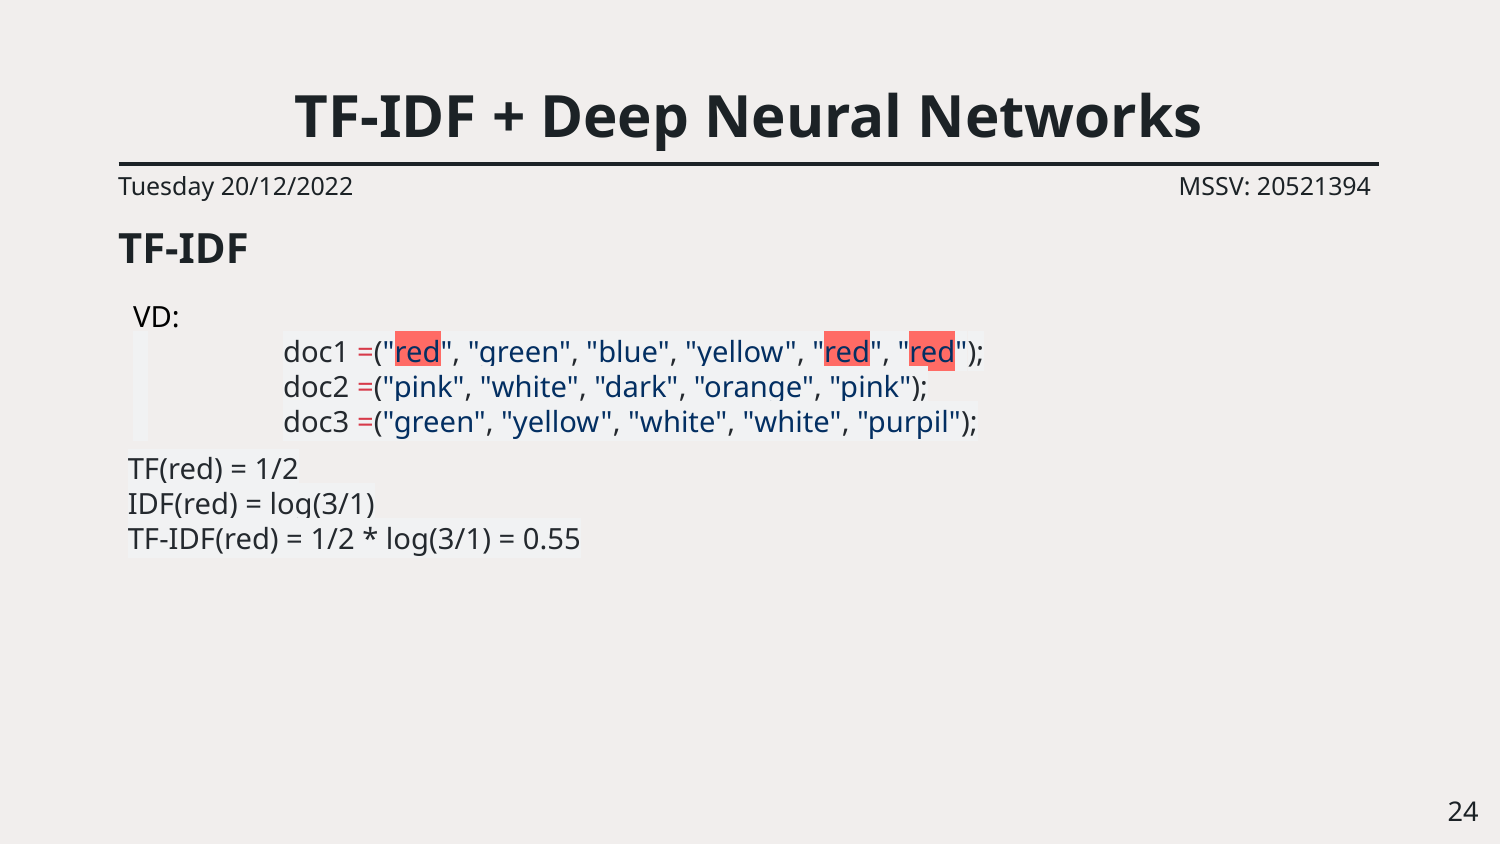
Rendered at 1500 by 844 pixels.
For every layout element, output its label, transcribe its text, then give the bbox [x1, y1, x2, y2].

subtitle TF-IDF [118, 219, 601, 272]
title TF-IDF + Deep Neural Networks [262, 80, 1236, 150]
text_box TF(red) = 1/2 IDF(red) = log(3/1) TF-IDF(red) = 1/2 * log(3/1) = 0.55 [112, 435, 640, 571]
text_box VD: doc1 =("red", "green", "blue", "yellow", "red", "red"); doc2 =("pink", "white", "dark", "orange", "pink"); doc3 =("green", "yellow", "white", "white", "purpil"); [118, 282, 1453, 453]
subtitle MSSV: 20521394 [1148, 171, 1402, 200]
subtitle Tuesday 20/12/2022 [118, 171, 371, 200]
slide_number ‹#› [1403, 779, 1494, 844]
